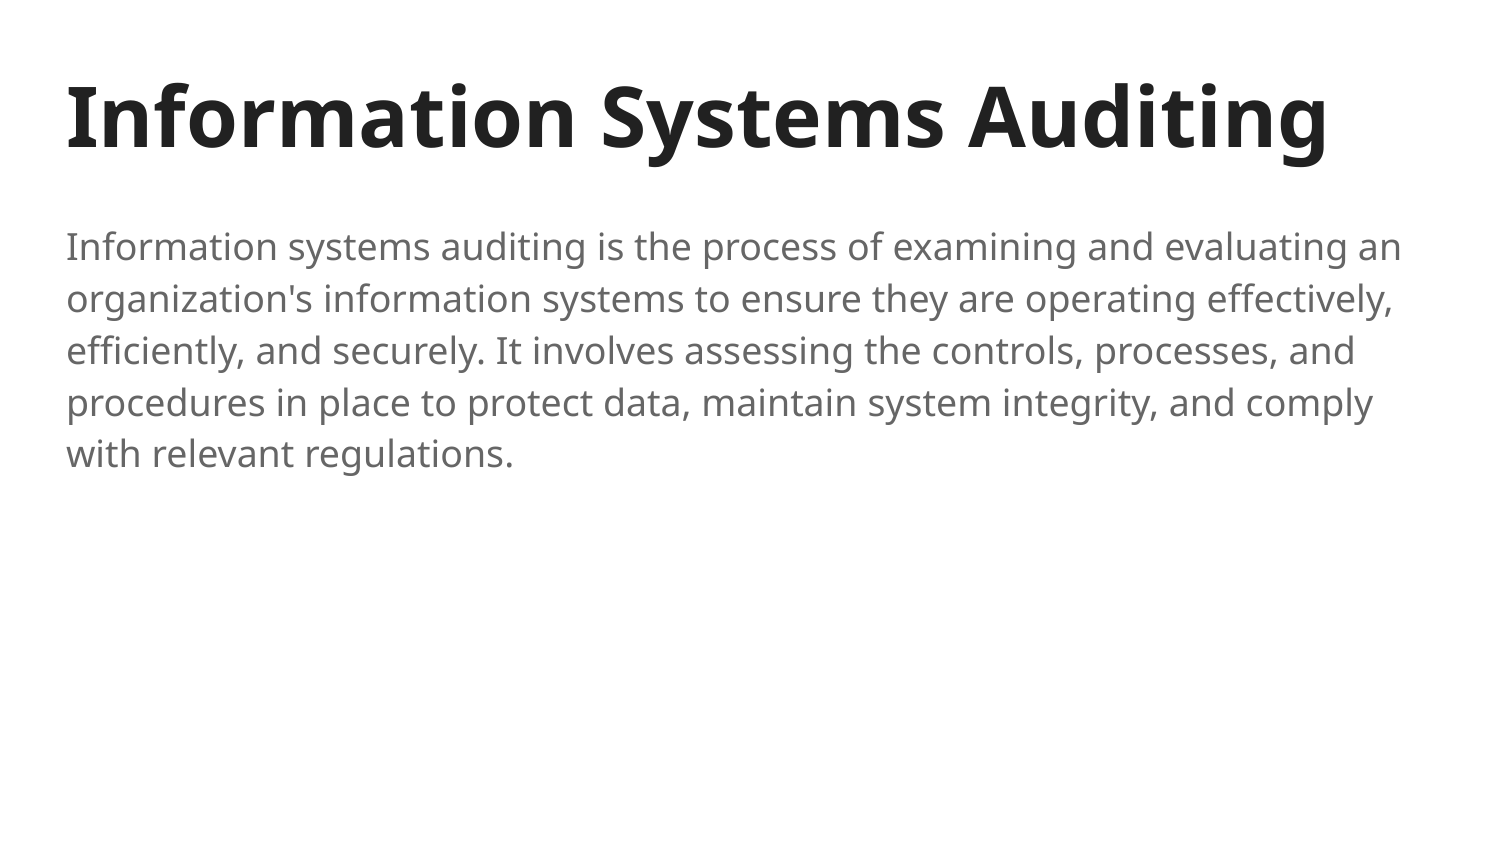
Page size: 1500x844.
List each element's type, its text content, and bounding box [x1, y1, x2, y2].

list Information systems auditing is the process of examining and evaluating an organization's information systems to ensure they are operating effectively, efficiently, and securely. It involves assessing the controls, processes, and procedures in place to protect data, maintain system integrity, and comply with relevant regulations. [51, 201, 1449, 750]
title Information Systems Auditing [51, 48, 1449, 180]
